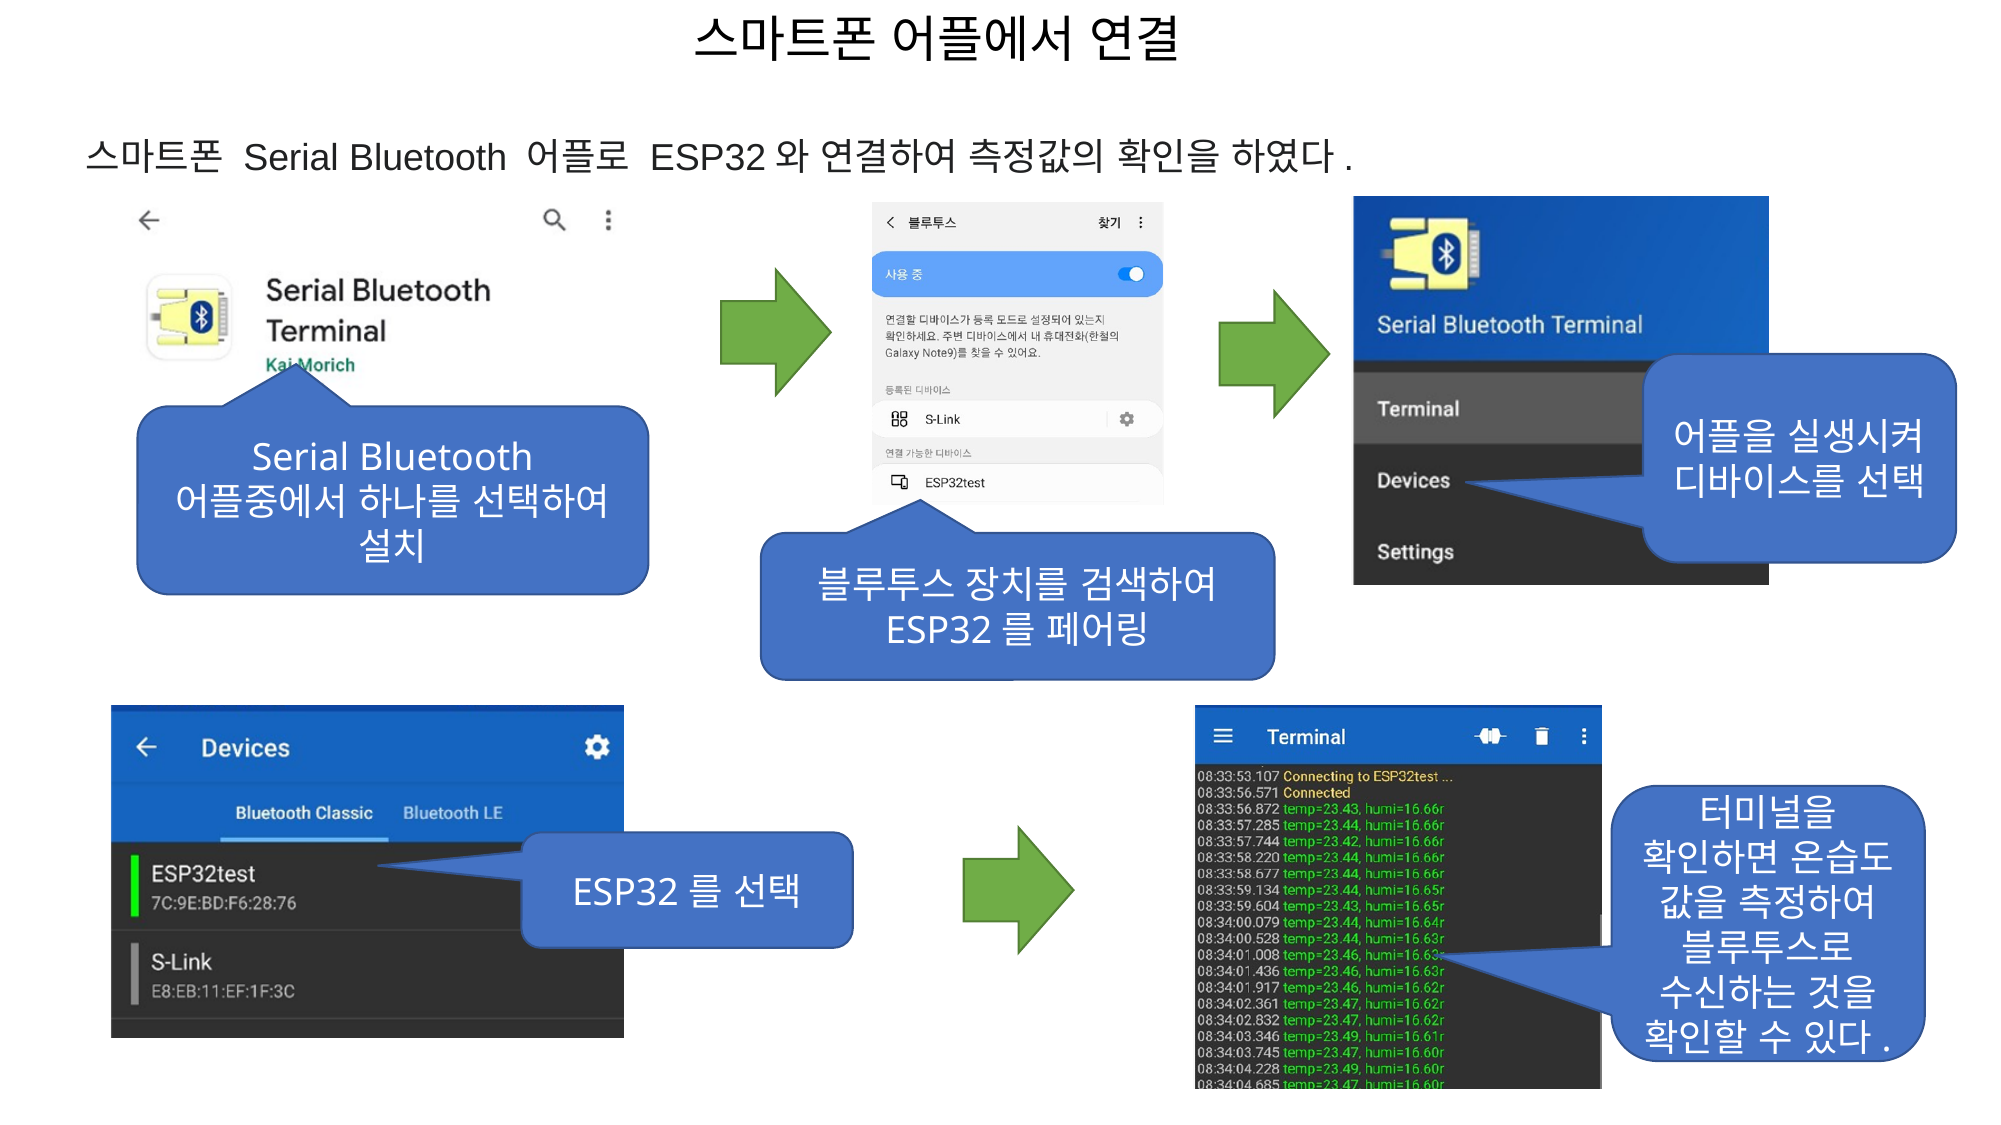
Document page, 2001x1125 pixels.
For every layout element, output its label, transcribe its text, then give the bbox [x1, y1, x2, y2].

text_box 스마트폰 Serial Bluetooth 어플로 ESP32와 연결하여 측정값의 확인을 하였다. [51, 125, 1949, 186]
text_box [962, 824, 1075, 956]
text_box 어플을 실생시켜 디바이스를 선택 [1769, 352, 1958, 564]
text_box 스마트폰 어플에서 연결 [655, 0, 1197, 75]
text_box 터미널을 확인하면 온습도 값을 측정하여 블루투스로 수신하는 것을 확인할 수 있다. [1602, 784, 1926, 1063]
picture [120, 187, 632, 584]
text_box [1218, 288, 1331, 420]
picture [1351, 196, 1769, 585]
text_box ESP32를 선택 [624, 831, 854, 949]
text_box [720, 267, 833, 398]
picture [1193, 705, 1602, 1090]
text_box Serial Bluetooth 어플중에서 하나를 선택하여 설치 [144, 409, 650, 596]
picture [110, 705, 624, 1038]
picture [872, 202, 1164, 506]
text_box 블루투스 장치를 검색하여 ESP32를 페어링 [759, 506, 1276, 681]
